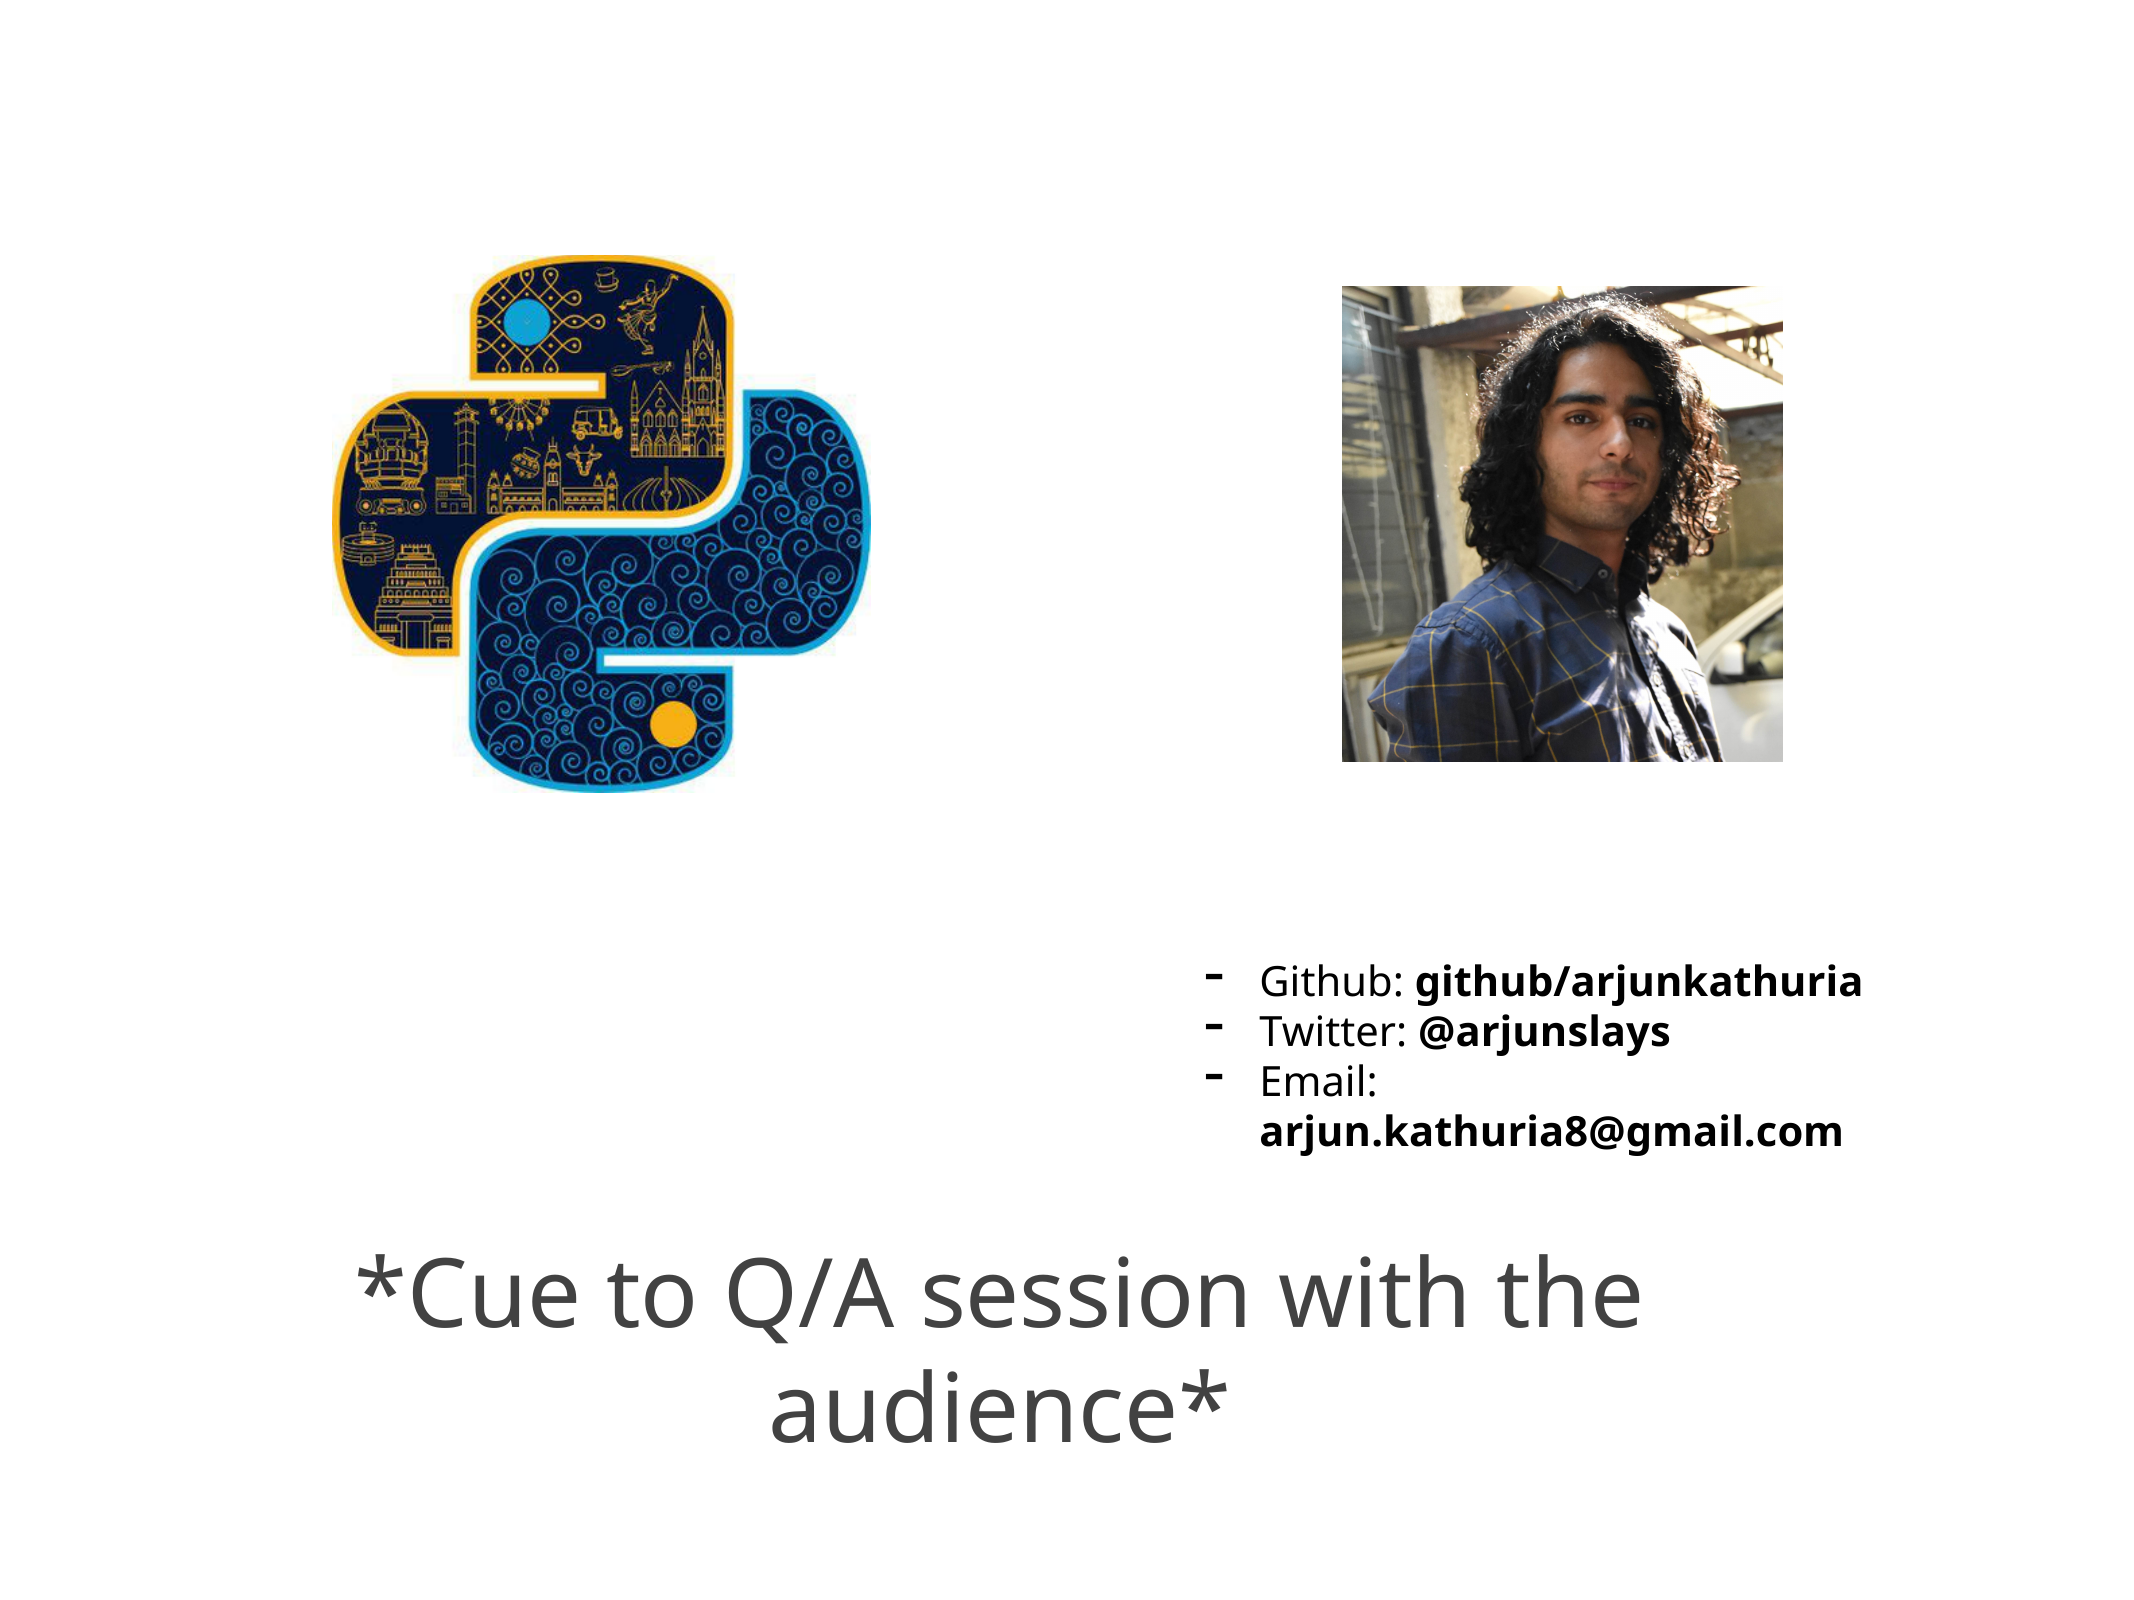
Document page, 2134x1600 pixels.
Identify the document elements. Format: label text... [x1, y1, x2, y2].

picture [1342, 286, 1784, 762]
picture [332, 254, 871, 794]
title *Cue to Q/A session with the audience* [141, 1074, 1860, 1600]
text_box Github: github/arjunkathuria Twitter: @arjunslays Email: arjun.kathuria8@gmail.com [1196, 896, 1953, 1164]
